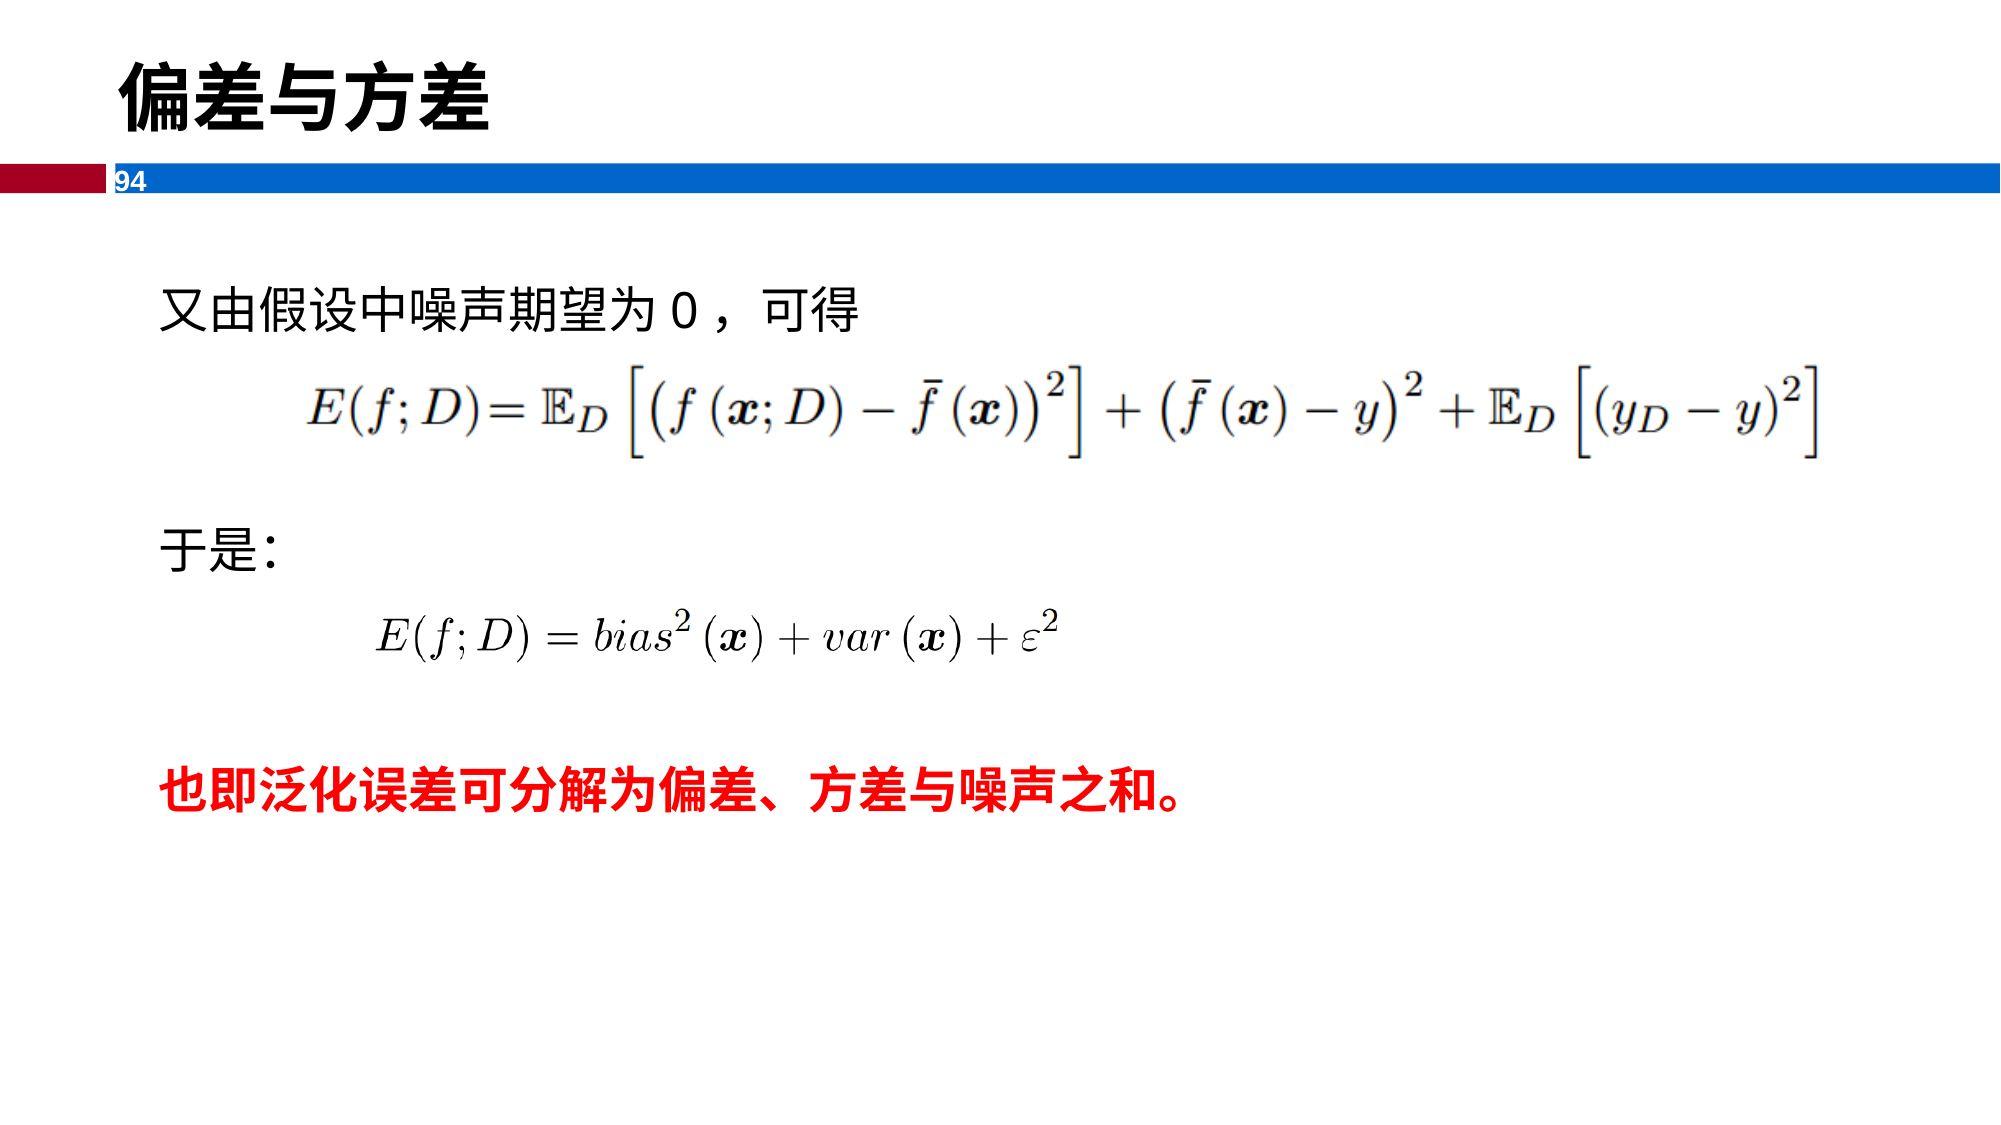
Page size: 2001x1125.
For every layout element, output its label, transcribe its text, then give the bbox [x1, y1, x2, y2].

text_box 又由假设中噪声期望为0，可得 于是： 也即泛化误差可分解为偏差、方差与噪声之和。 [143, 271, 1869, 886]
picture [296, 359, 1830, 463]
text_box 偏差与方差 [102, 41, 1267, 239]
picture [375, 606, 1064, 664]
